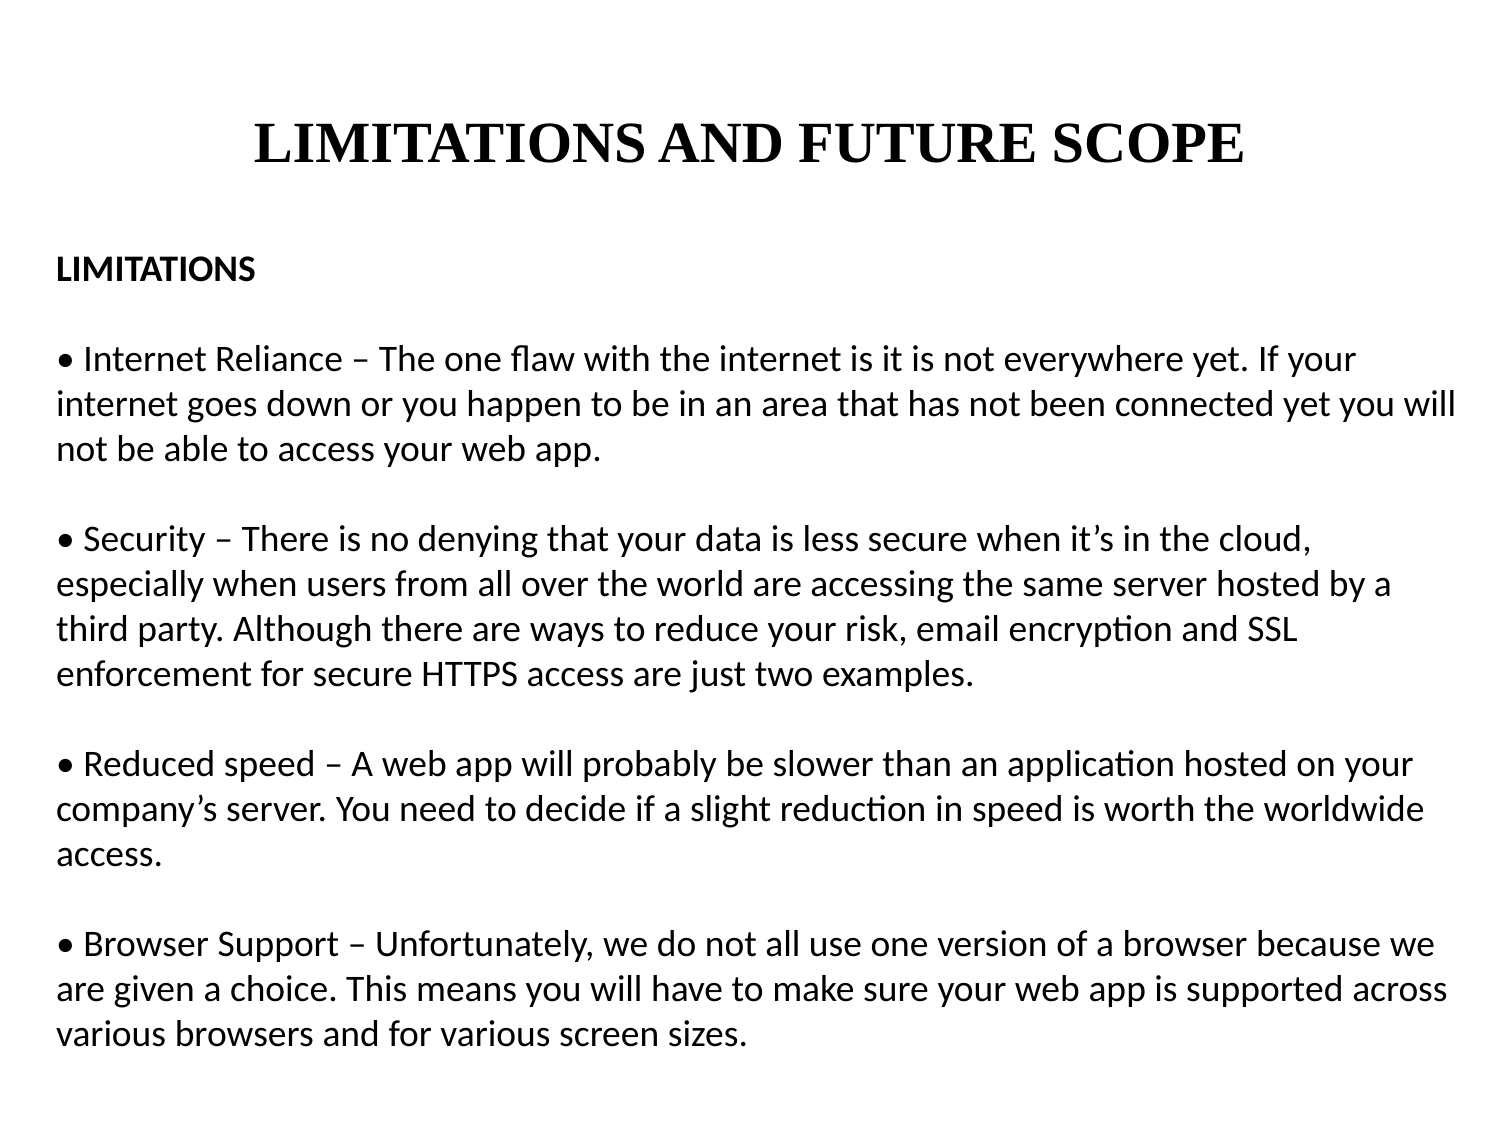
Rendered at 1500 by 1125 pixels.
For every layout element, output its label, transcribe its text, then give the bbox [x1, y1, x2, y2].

title LIMITATIONS AND FUTURE SCOPE [75, 45, 1425, 233]
text_box LIMITATIONS • Internet Reliance – The one flaw with the internet is it is not everywhere yet. If your internet goes down or you happen to be in an area that has not been connected yet you will not be able to access your web app. • Security – There is no denying that your data is less secure when it’s in the cloud, especially when users from all over the world are accessing the same server hosted by a third party. Although there are ways to reduce your risk, email encryption and SSL enforcement for secure HTTPS access are just two examples. • Reduced speed – A web app will probably be slower than an application hosted on your company’s server. You need to decide if a slight reduction in speed is worth the worldwide access. • Browser Support – Unfortunately, we do not all use one version of a browser because we are given a choice. This means you will have to make sure your web app is supported across various browsers and for various screen sizes. [41, 236, 1483, 1107]
